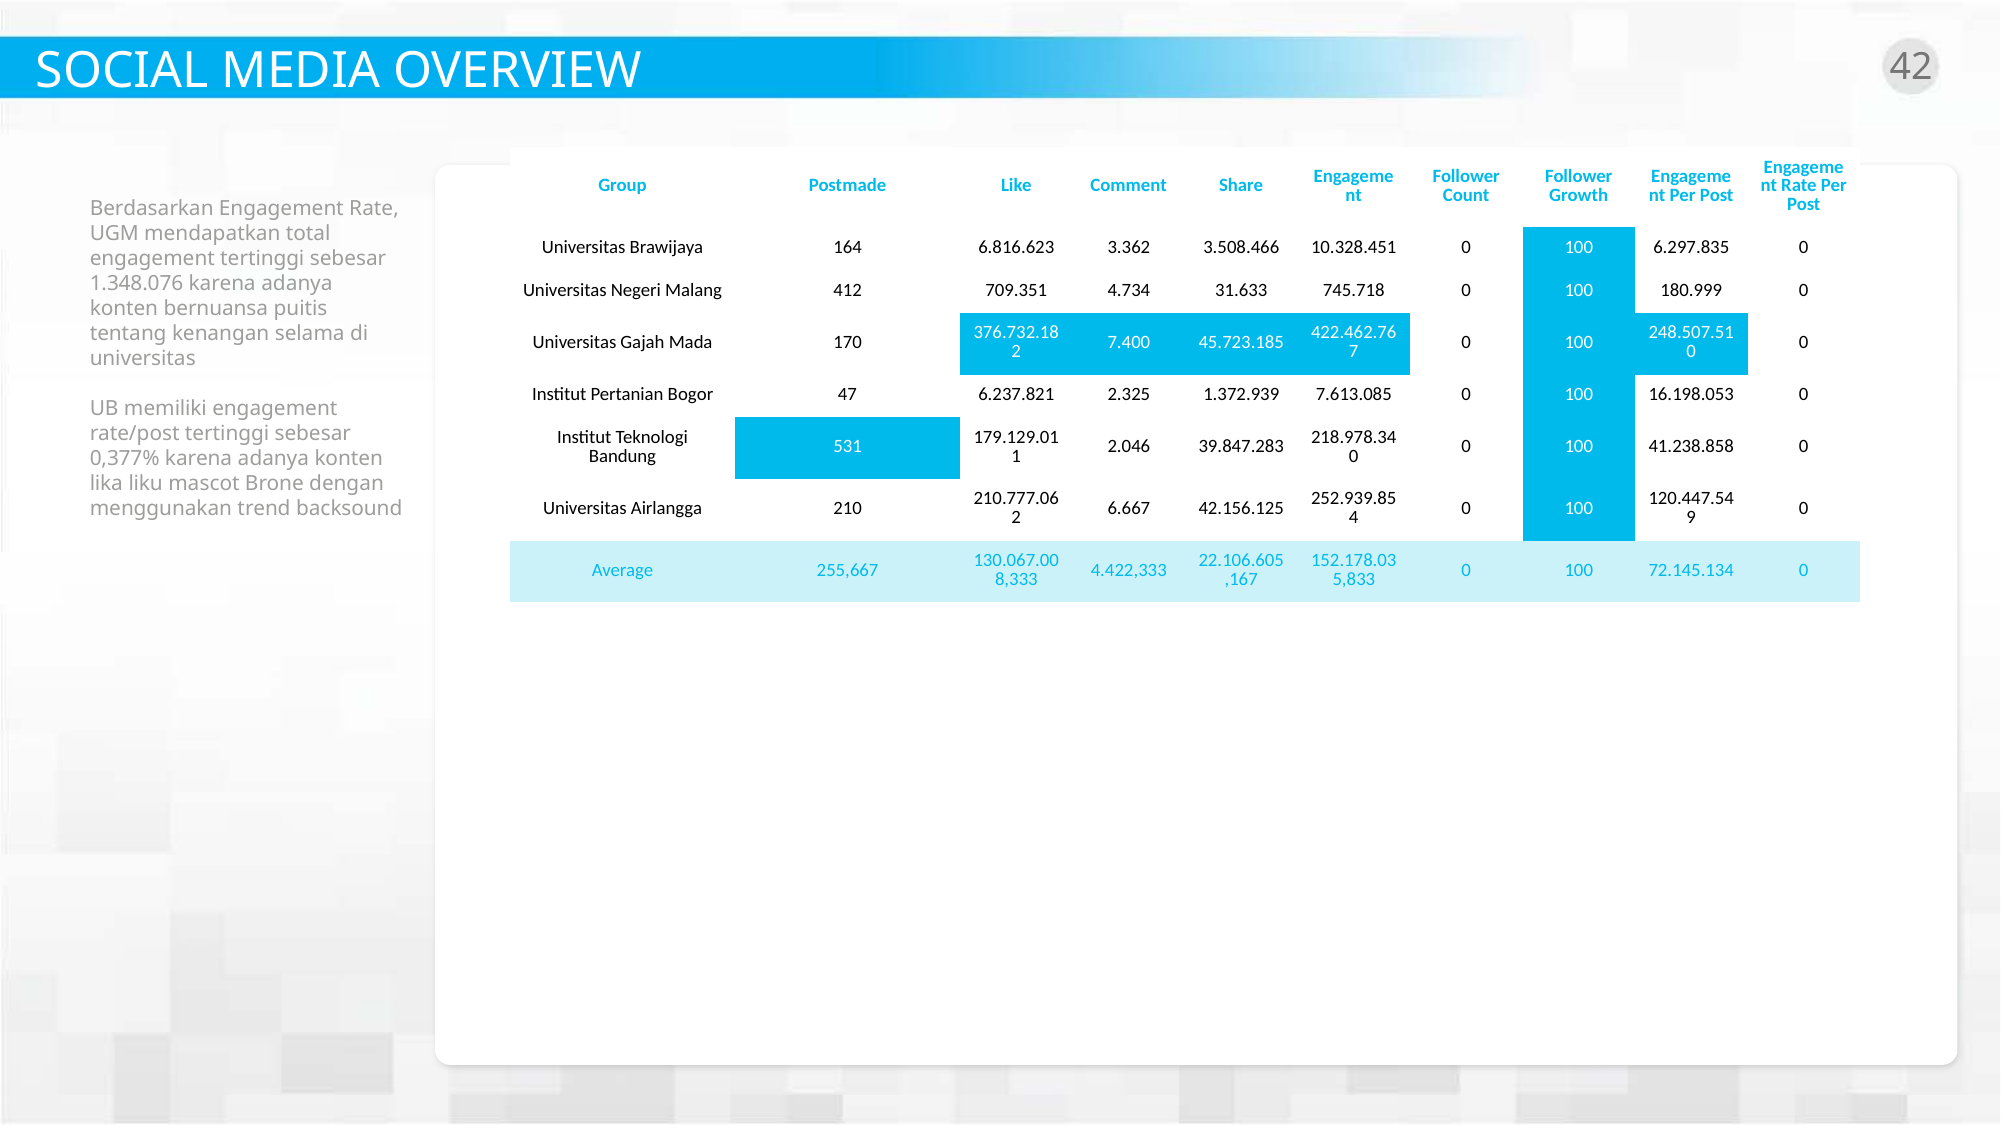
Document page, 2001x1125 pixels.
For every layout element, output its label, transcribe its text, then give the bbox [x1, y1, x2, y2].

table_header Share [1185, 147, 1298, 227]
table_cell 16.198.053 [1635, 375, 1748, 417]
table_header Follower Count [1410, 147, 1523, 227]
table_cell 0 [1410, 313, 1523, 375]
table_header Comment [1073, 147, 1185, 227]
table_cell 130.067.008,333 [960, 541, 1073, 602]
table_cell 100 [1523, 227, 1635, 270]
table_cell 7.613.085 [1298, 375, 1410, 417]
table_cell 210 [735, 479, 960, 541]
table_cell 72.145.134 [1635, 541, 1748, 602]
table_cell 180.999 [1635, 270, 1748, 313]
table_cell 709.351 [960, 270, 1073, 313]
table_cell 0 [1748, 541, 1860, 602]
table_cell Average [510, 541, 735, 602]
table_cell 0 [1748, 313, 1860, 375]
slide_number 42 [1873, 29, 1949, 105]
table_cell 210.777.062 [960, 479, 1073, 541]
table_cell 47 [735, 375, 960, 417]
table_header Postmade [735, 147, 960, 227]
table_cell 22.106.605,167 [1185, 541, 1298, 602]
table_header Follower Growth [1523, 147, 1635, 227]
table_cell 42.156.125 [1185, 479, 1298, 541]
table_cell 248.507.510 [1635, 313, 1748, 375]
table_cell 0 [1410, 417, 1523, 479]
text_box Berdasarkan Engagement Rate, UGM mendapatkan total engagement tertinggi sebesar 1.348.076 karena adanya konten bernuansa puitis tentang kenangan selama di universitas UB memiliki engagement rate/post tertinggi sebesar 0,377% karena adanya konten lika liku mascot Brone dengan menggunakan trend backsound [74, 187, 420, 1005]
table_cell 255,667 [735, 541, 960, 602]
table_cell 164 [735, 227, 960, 270]
table_cell 218.978.340 [1298, 417, 1410, 479]
table_cell 0 [1410, 541, 1523, 602]
table_header Group [510, 147, 735, 227]
table_cell 0 [1410, 479, 1523, 541]
table_cell 179.129.011 [960, 417, 1073, 479]
table_cell Institut Teknologi Bandung [510, 417, 735, 479]
table_header Like [960, 147, 1073, 227]
table_cell Universitas Negeri Malang [510, 270, 735, 313]
table_cell 100 [1523, 313, 1635, 375]
table_cell 100 [1523, 417, 1635, 479]
table_cell 2.046 [1073, 417, 1185, 479]
table_cell 422.462.767 [1298, 313, 1410, 375]
table_cell 4.422,333 [1073, 541, 1185, 602]
table_cell 0 [1748, 270, 1860, 313]
table_cell 0 [1410, 227, 1523, 270]
table_cell 1.372.939 [1185, 375, 1298, 417]
table_cell 100 [1523, 541, 1635, 602]
table_header Engagement Rate Per Post [1748, 147, 1860, 227]
table_cell 100 [1523, 375, 1635, 417]
table_cell 3.508.466 [1185, 227, 1298, 270]
table_cell 0 [1748, 417, 1860, 479]
table_cell Institut Pertanian Bogor [510, 375, 735, 417]
table_cell 6.667 [1073, 479, 1185, 541]
table_header Engagement Per Post [1635, 147, 1748, 227]
table_cell 100 [1523, 270, 1635, 313]
text_box [435, 164, 1958, 1065]
table_cell 152.178.035,833 [1298, 541, 1410, 602]
table_cell 252.939.854 [1298, 479, 1410, 541]
table_cell 2.325 [1073, 375, 1185, 417]
table_cell 745.718 [1298, 270, 1410, 313]
table_cell 376.732.182 [960, 313, 1073, 375]
text_box [449, 83, 1890, 141]
table_cell 0 [1748, 227, 1860, 270]
table_cell 170 [735, 313, 960, 375]
table_cell 6.816.623 [960, 227, 1073, 270]
table_cell 0 [1410, 375, 1523, 417]
table_cell Universitas Airlangga [510, 479, 735, 541]
table_cell 531 [735, 417, 960, 479]
table_cell 4.734 [1073, 270, 1185, 313]
table_cell Universitas Brawijaya [510, 227, 735, 270]
table_cell Universitas Gajah Mada [510, 313, 735, 375]
title SOCIAL MEDIA OVERVIEW [21, 29, 1371, 105]
table_cell 412 [735, 270, 960, 313]
table_cell 0 [1748, 375, 1860, 417]
table_cell 0 [1410, 270, 1523, 313]
table_cell 120.447.549 [1635, 479, 1748, 541]
table_cell 3.362 [1073, 227, 1185, 270]
table_cell 6.237.821 [960, 375, 1073, 417]
table_cell 6.297.835 [1635, 227, 1748, 270]
table_cell 31.633 [1185, 270, 1298, 313]
table_cell 39.847.283 [1185, 417, 1298, 479]
table_cell 45.723.185 [1185, 313, 1298, 375]
table_cell 100 [1523, 479, 1635, 541]
table_cell 7.400 [1073, 313, 1185, 375]
table_cell 10.328.451 [1298, 227, 1410, 270]
picture [0, 0, 2001, 1125]
table_header Engagement [1298, 147, 1410, 227]
table_cell 41.238.858 [1635, 417, 1748, 479]
table_cell 0 [1748, 479, 1860, 541]
